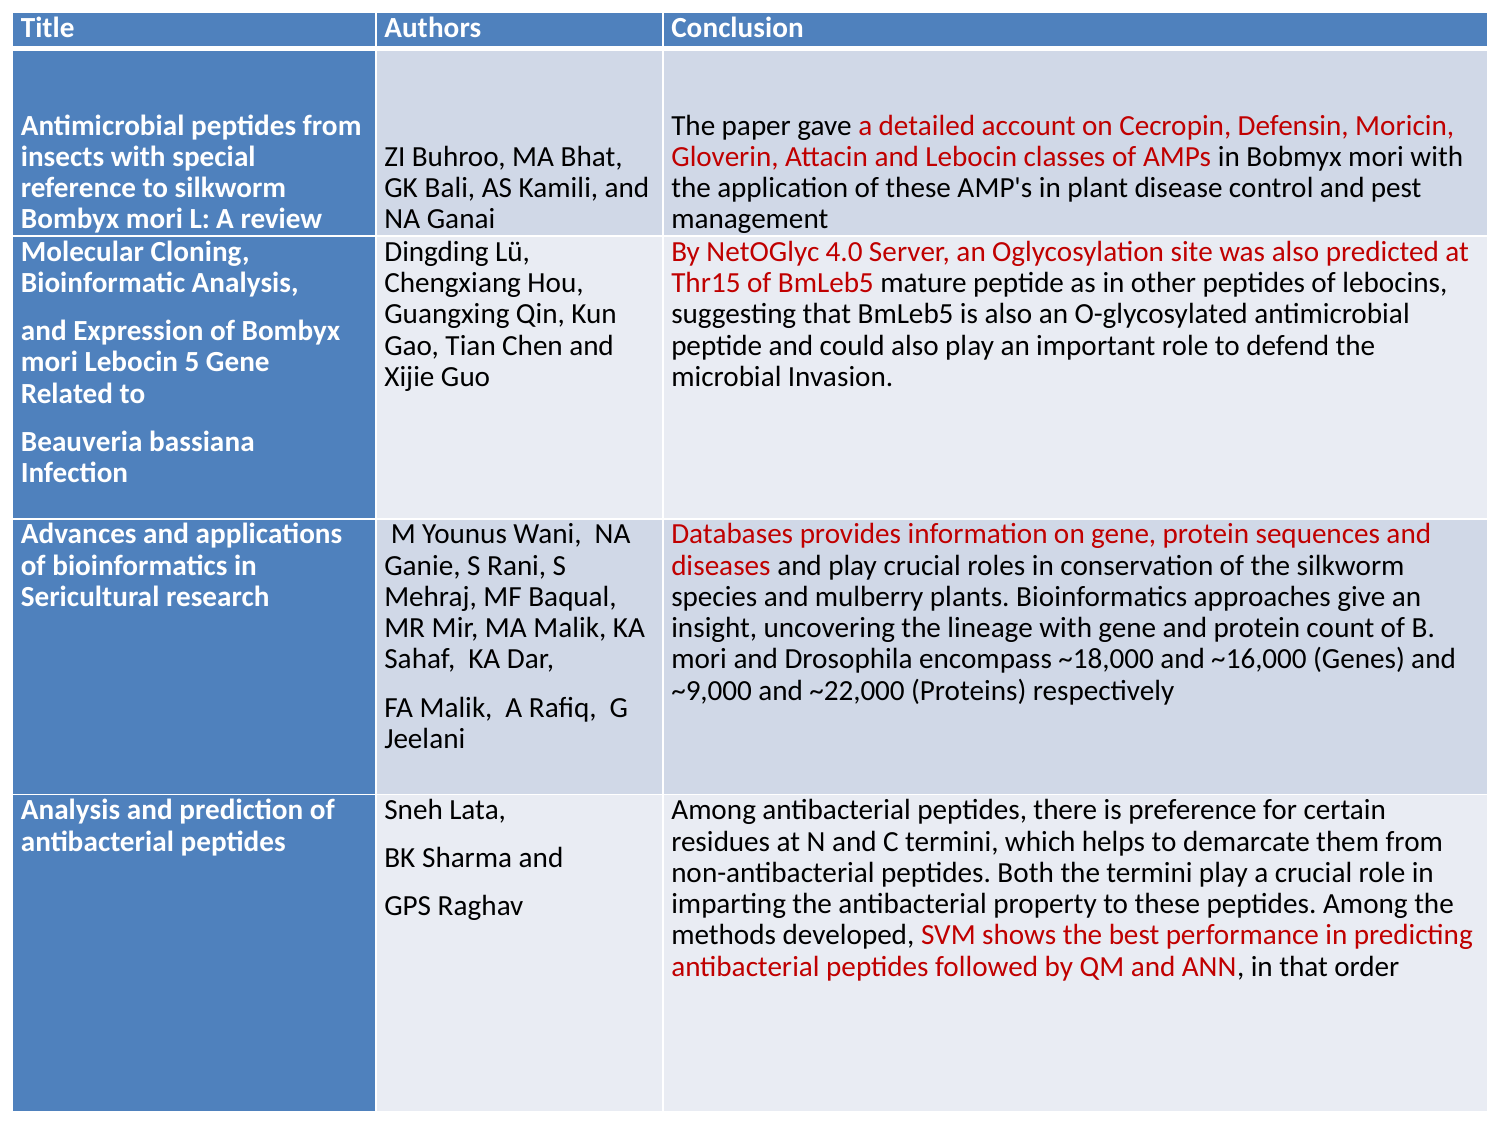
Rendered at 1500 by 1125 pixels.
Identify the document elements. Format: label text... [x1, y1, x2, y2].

table_header Conclusion [664, 13, 1487, 46]
table_cell Among antibacterial peptides, there is preference for certain residues at N and C termini, which helps to demarcate them from non-antibacterial peptides. Both the termini play a crucial role in imparting the antibacterial property to these peptides. Among the methods developed, SVM shows the best performance in predicting antibacterial peptides followed by QM and ANN, in that order [664, 795, 1487, 1111]
table_cell ZI Buhroo, MA Bhat, GK Bali, AS Kamili, and NA Ganai [377, 51, 662, 235]
table_cell Sneh Lata, BK Sharma and GPS Raghav [377, 795, 662, 1111]
table_header Title [13, 13, 375, 46]
table_cell M Younus Wani, NA Ganie, S Rani, S Mehraj, MF Baqual, MR Mir, MA Malik, KA Sahaf, KA Dar, FA Malik, A Rafiq, G Jeelani [377, 520, 662, 794]
table_cell Databases provides information on gene, protein sequences and diseases and play crucial roles in conservation of the silkworm species and mulberry plants. Bioinformatics approaches give an insight, uncovering the lineage with gene and protein count of B. mori and Drosophila encompass ~18,000 and ~16,000 (Genes) and ~9,000 and ~22,000 (Proteins) respectively [664, 520, 1487, 794]
table_cell Analysis and prediction of antibacterial peptides [13, 795, 375, 1111]
table_cell By NetOGlyc 4.0 Server, an Oglycosylation site was also predicted at Thr15 of BmLeb5 mature peptide as in other peptides of lebocins, suggesting that BmLeb5 is also an O-glycosylated antimicrobial peptide and could also play an important role to defend the microbial Invasion. [664, 237, 1487, 518]
table_header Authors [377, 13, 662, 46]
table_cell Antimicrobial peptides from insects with special reference to silkworm Bombyx mori L: A review [13, 51, 375, 235]
table_cell Advances and applications of bioinformatics in Sericultural research [13, 520, 375, 794]
table_cell The paper gave a detailed account on Cecropin, Defensin, Moricin, Gloverin, Attacin and Lebocin classes of AMPs in Bobmyx mori with the application of these AMP's in plant disease control and pest management [664, 51, 1487, 235]
table_cell Dingding Lü, Chengxiang Hou, Guangxing Qin, Kun Gao, Tian Chen and Xijie Guo [377, 237, 662, 518]
table_cell Molecular Cloning, Bioinformatic Analysis, and Expression of Bombyx mori Lebocin 5 Gene Related to Beauveria bassiana Infection [13, 237, 375, 518]
